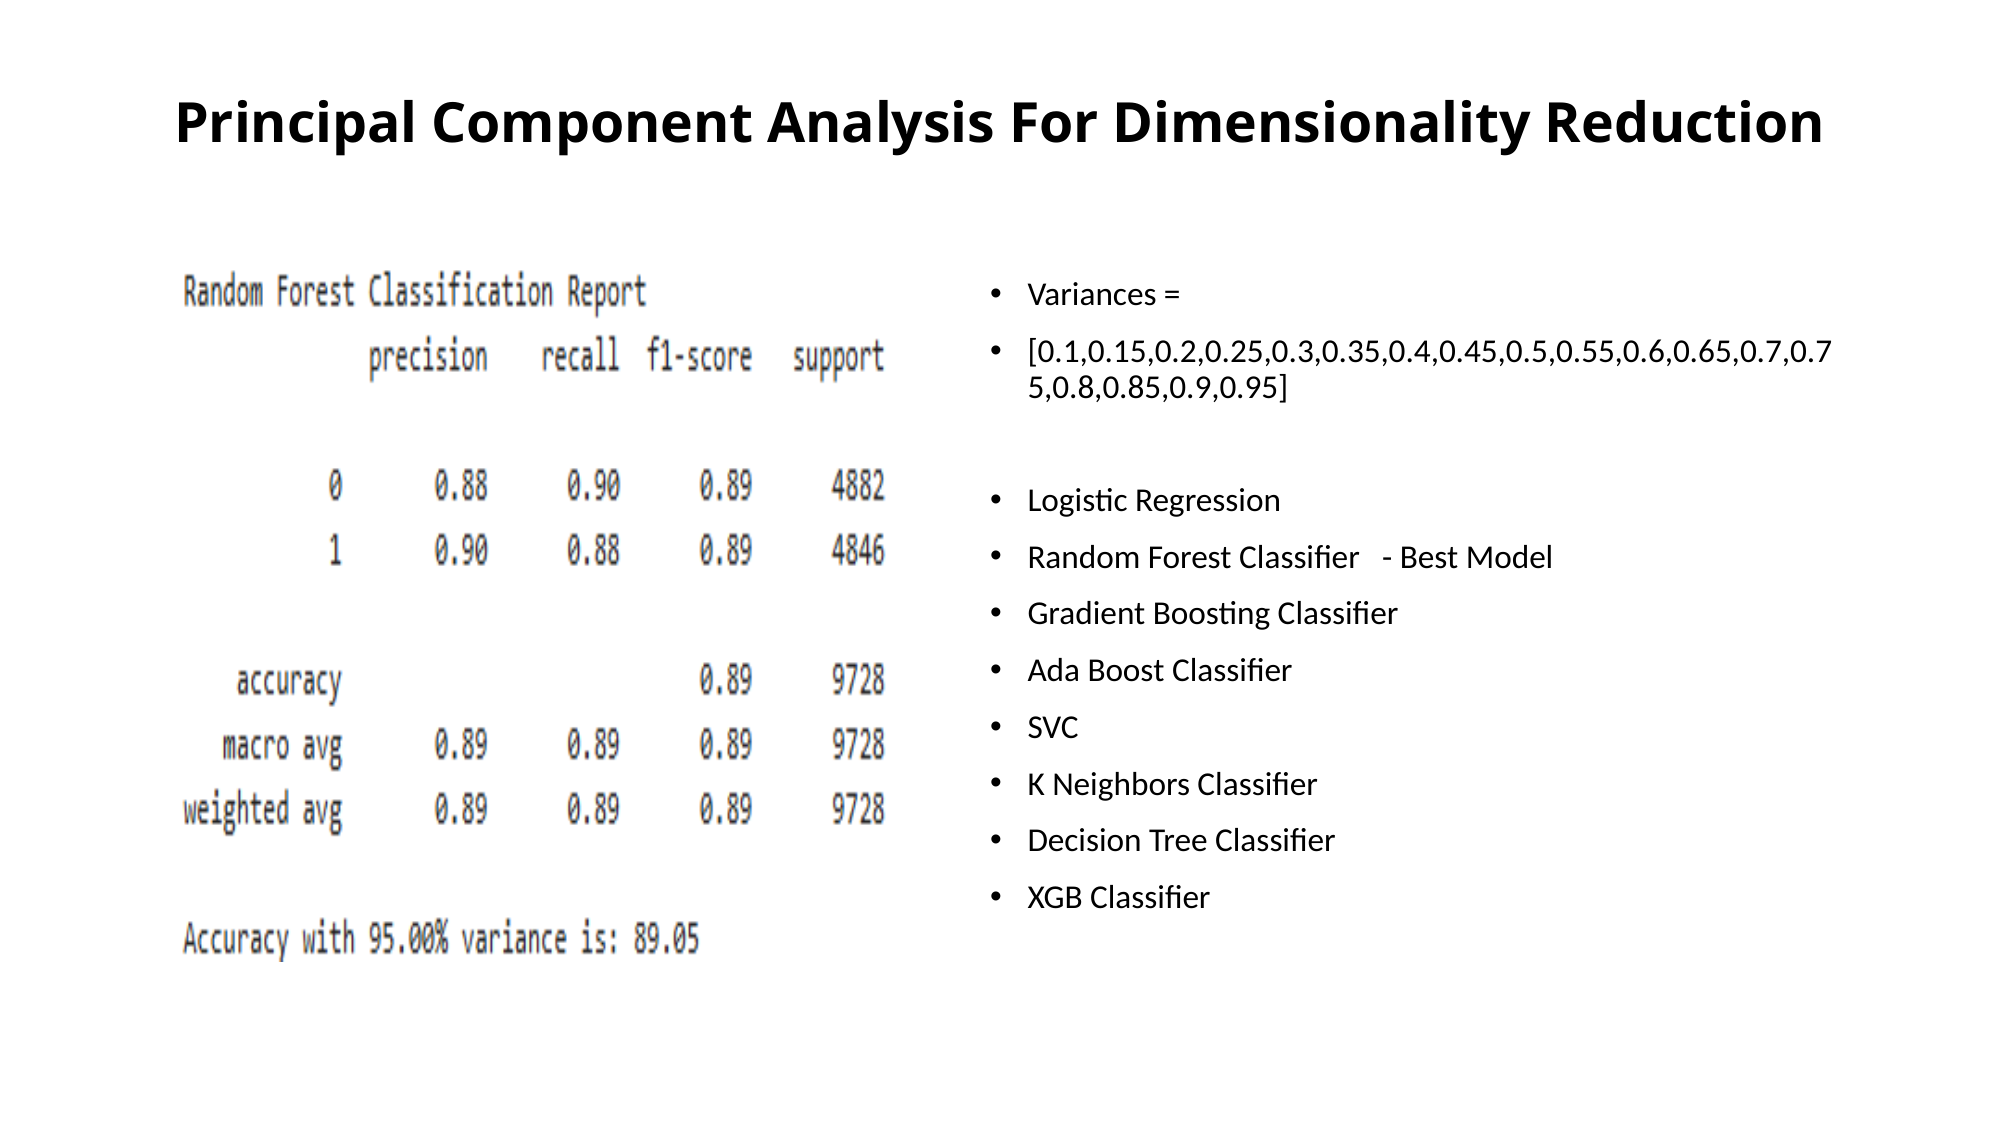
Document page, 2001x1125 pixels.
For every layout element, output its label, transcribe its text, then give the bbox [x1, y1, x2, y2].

picture [137, 269, 917, 962]
title Principal Component Analysis For Dimensionality Reduction [137, 75, 1863, 163]
list Variances = [0.1,0.15,0.2,0.25,0.3,0.35,0.4,0.45,0.5,0.55,0.6,0.65,0.7,0.75,0.8,0.85,0.9,0.95] Logistic Regression Random Forest Classifier - Best Model Gradient Boosting Classifier Ada Boost Classifier SVC K Neighbors Classifier Decision Tree Classifier XGB Classifier [975, 269, 1863, 962]
